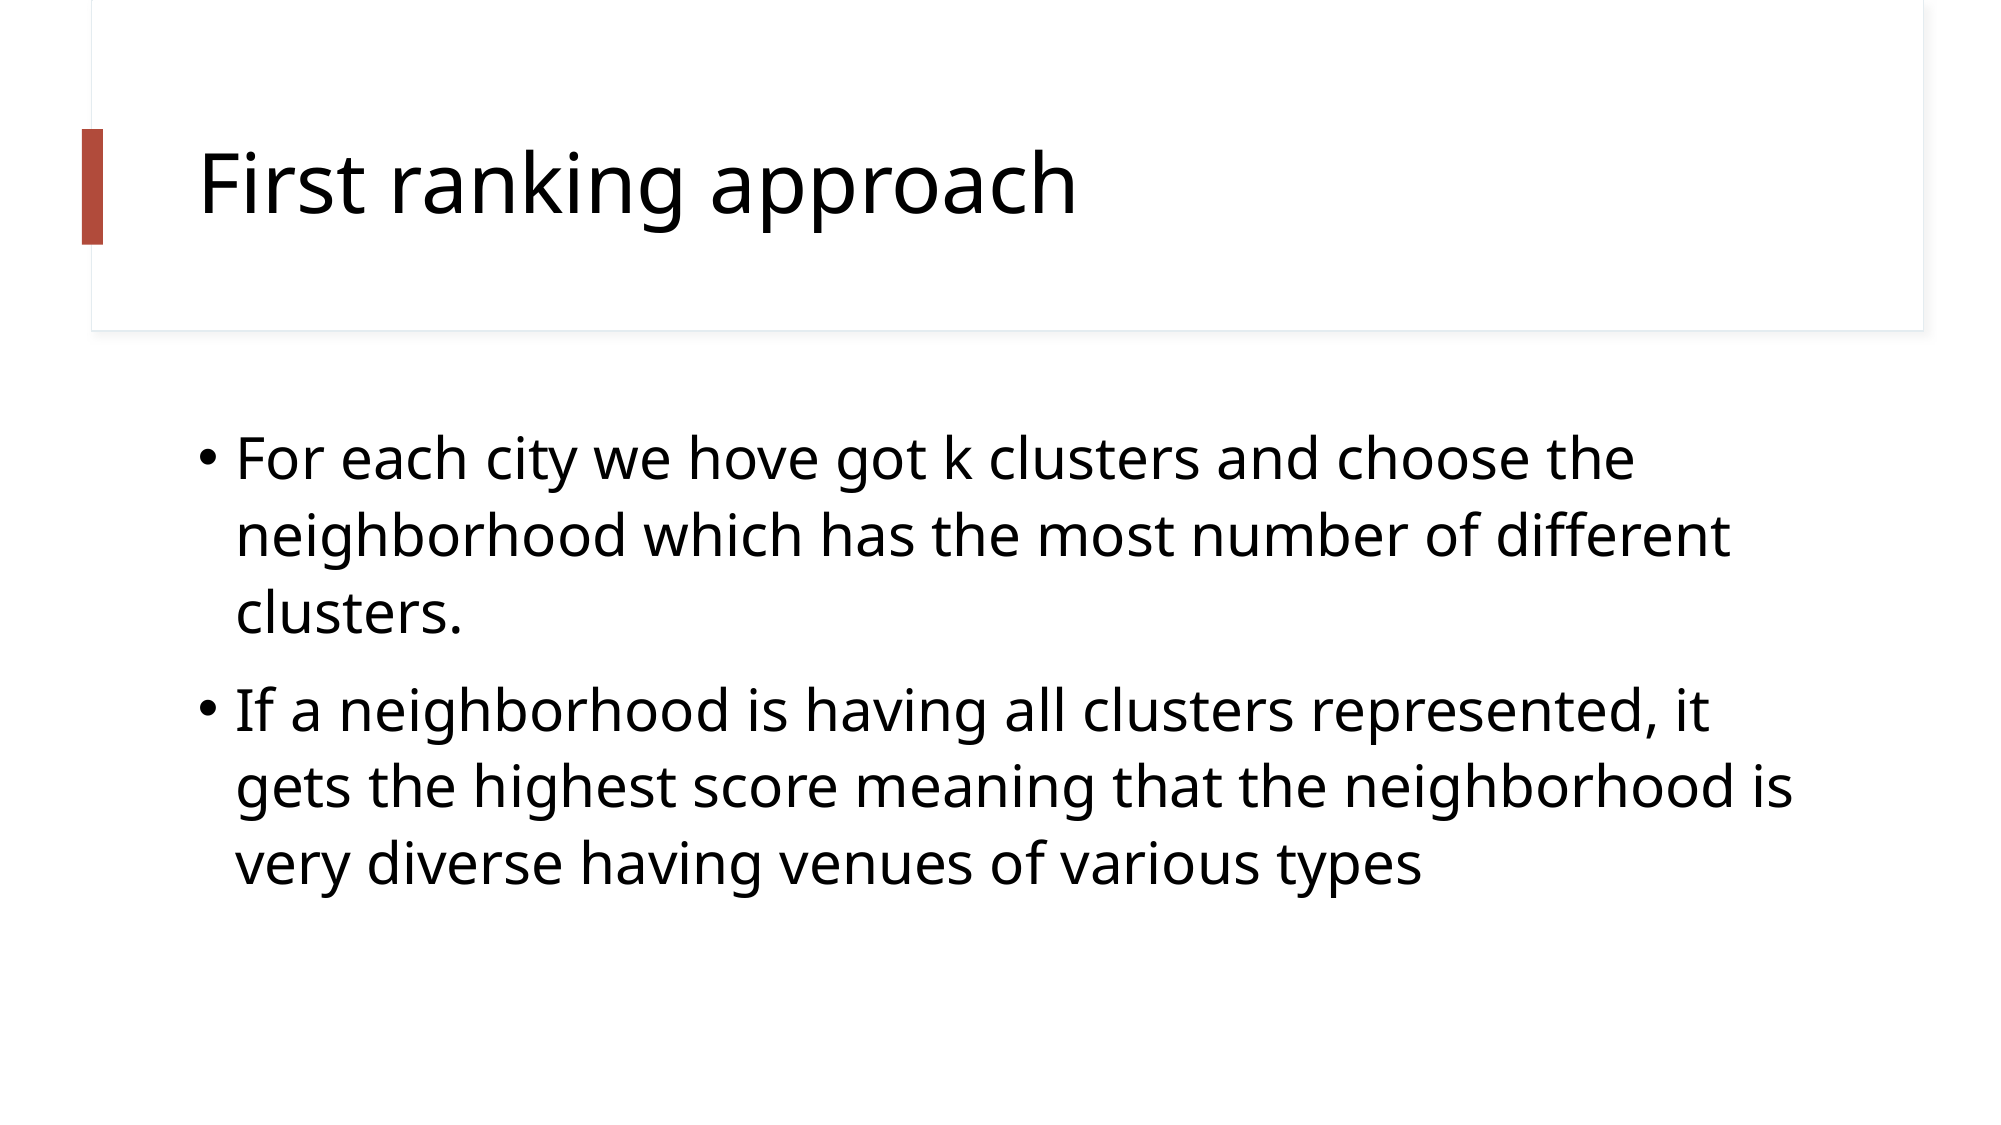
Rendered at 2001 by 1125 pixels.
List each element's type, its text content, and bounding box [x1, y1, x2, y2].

title First ranking approach [183, 90, 1851, 284]
list For each city we hove got k clusters and choose the neighborhood which has the most number of different clusters. If a neighborhood is having all clusters represented, it gets the highest score meaning that the neighborhood is very diverse having venues of various types [183, 406, 1851, 1013]
